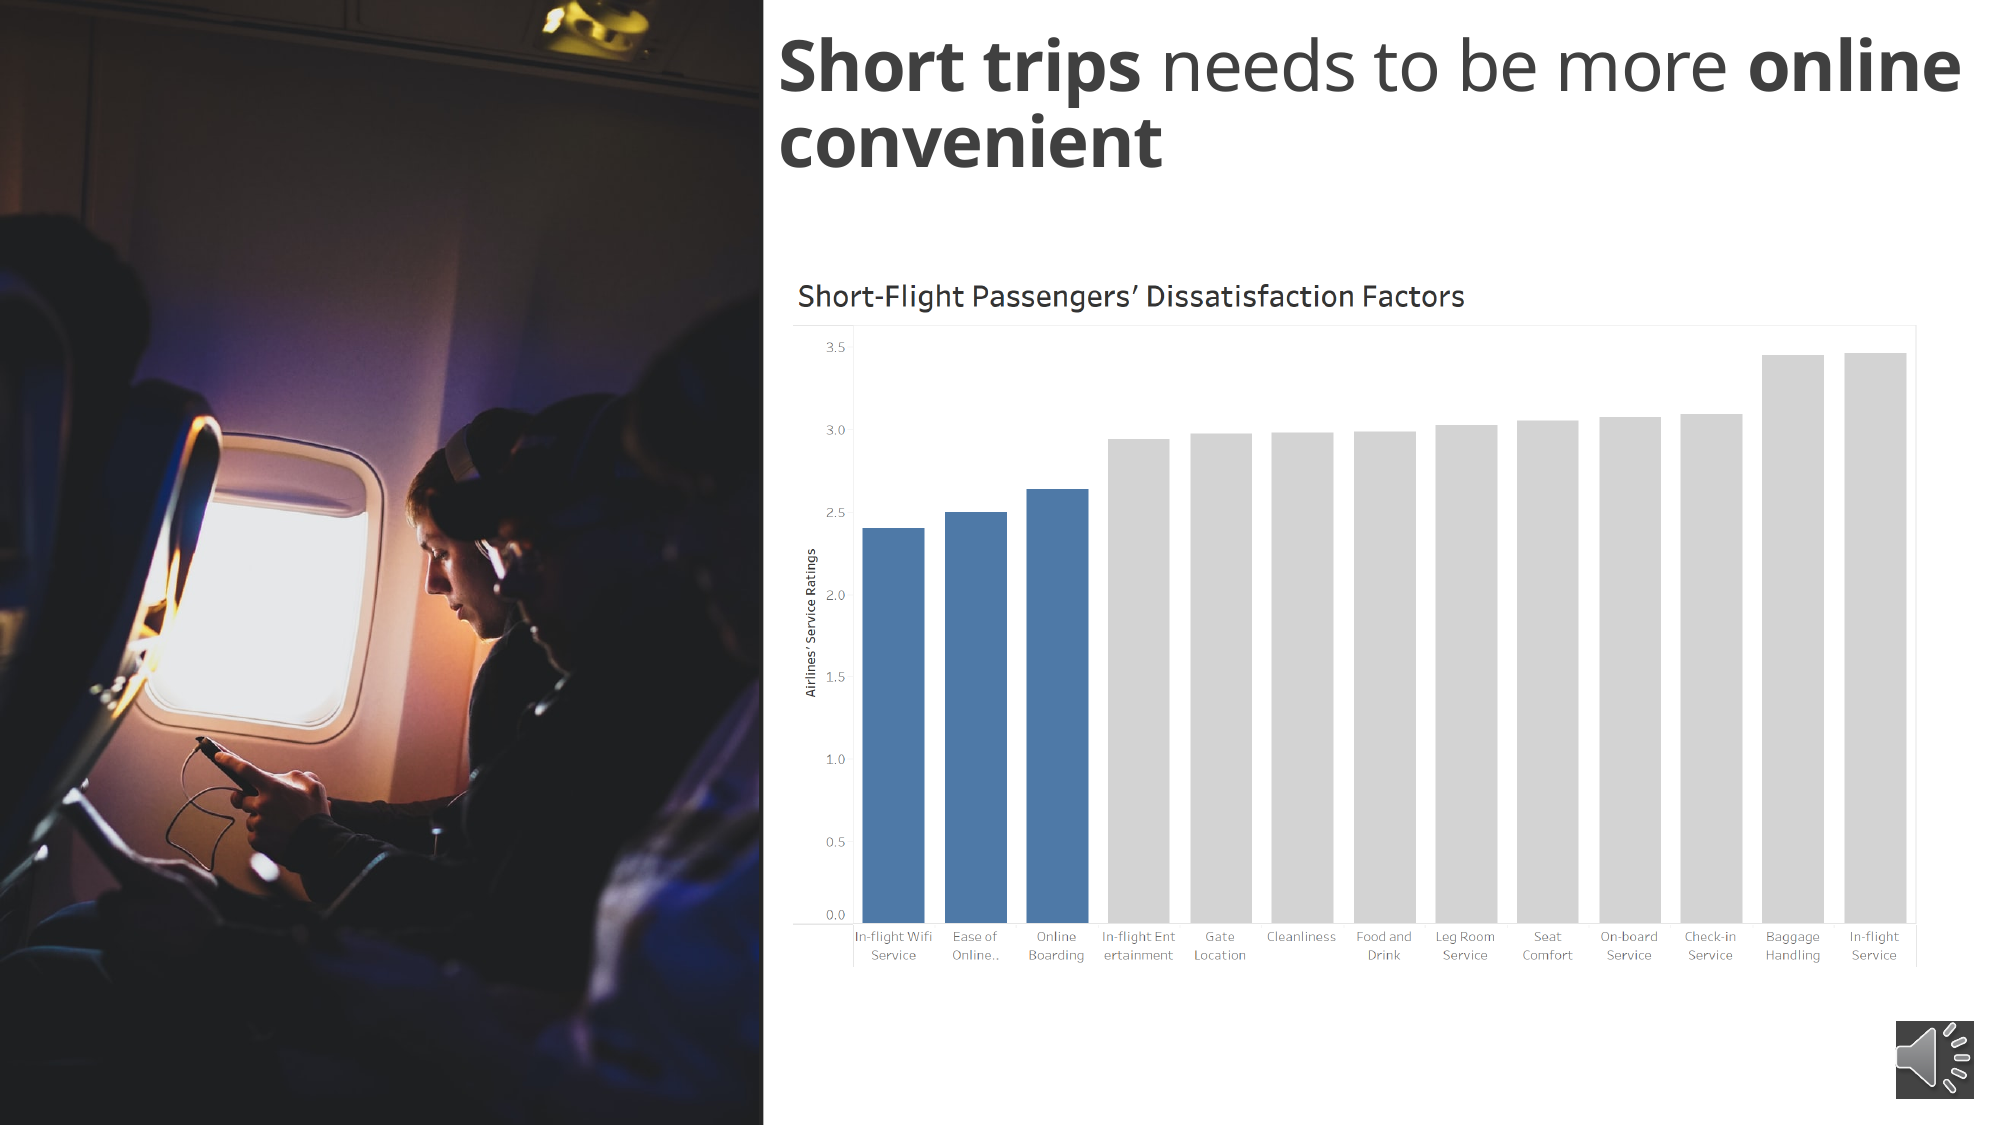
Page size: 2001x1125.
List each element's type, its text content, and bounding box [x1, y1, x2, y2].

picture [0, 0, 760, 1125]
picture [792, 268, 1919, 968]
text_box Short trips needs to be more online convenient [768, 18, 2000, 195]
picture [1894, 1019, 1976, 1101]
